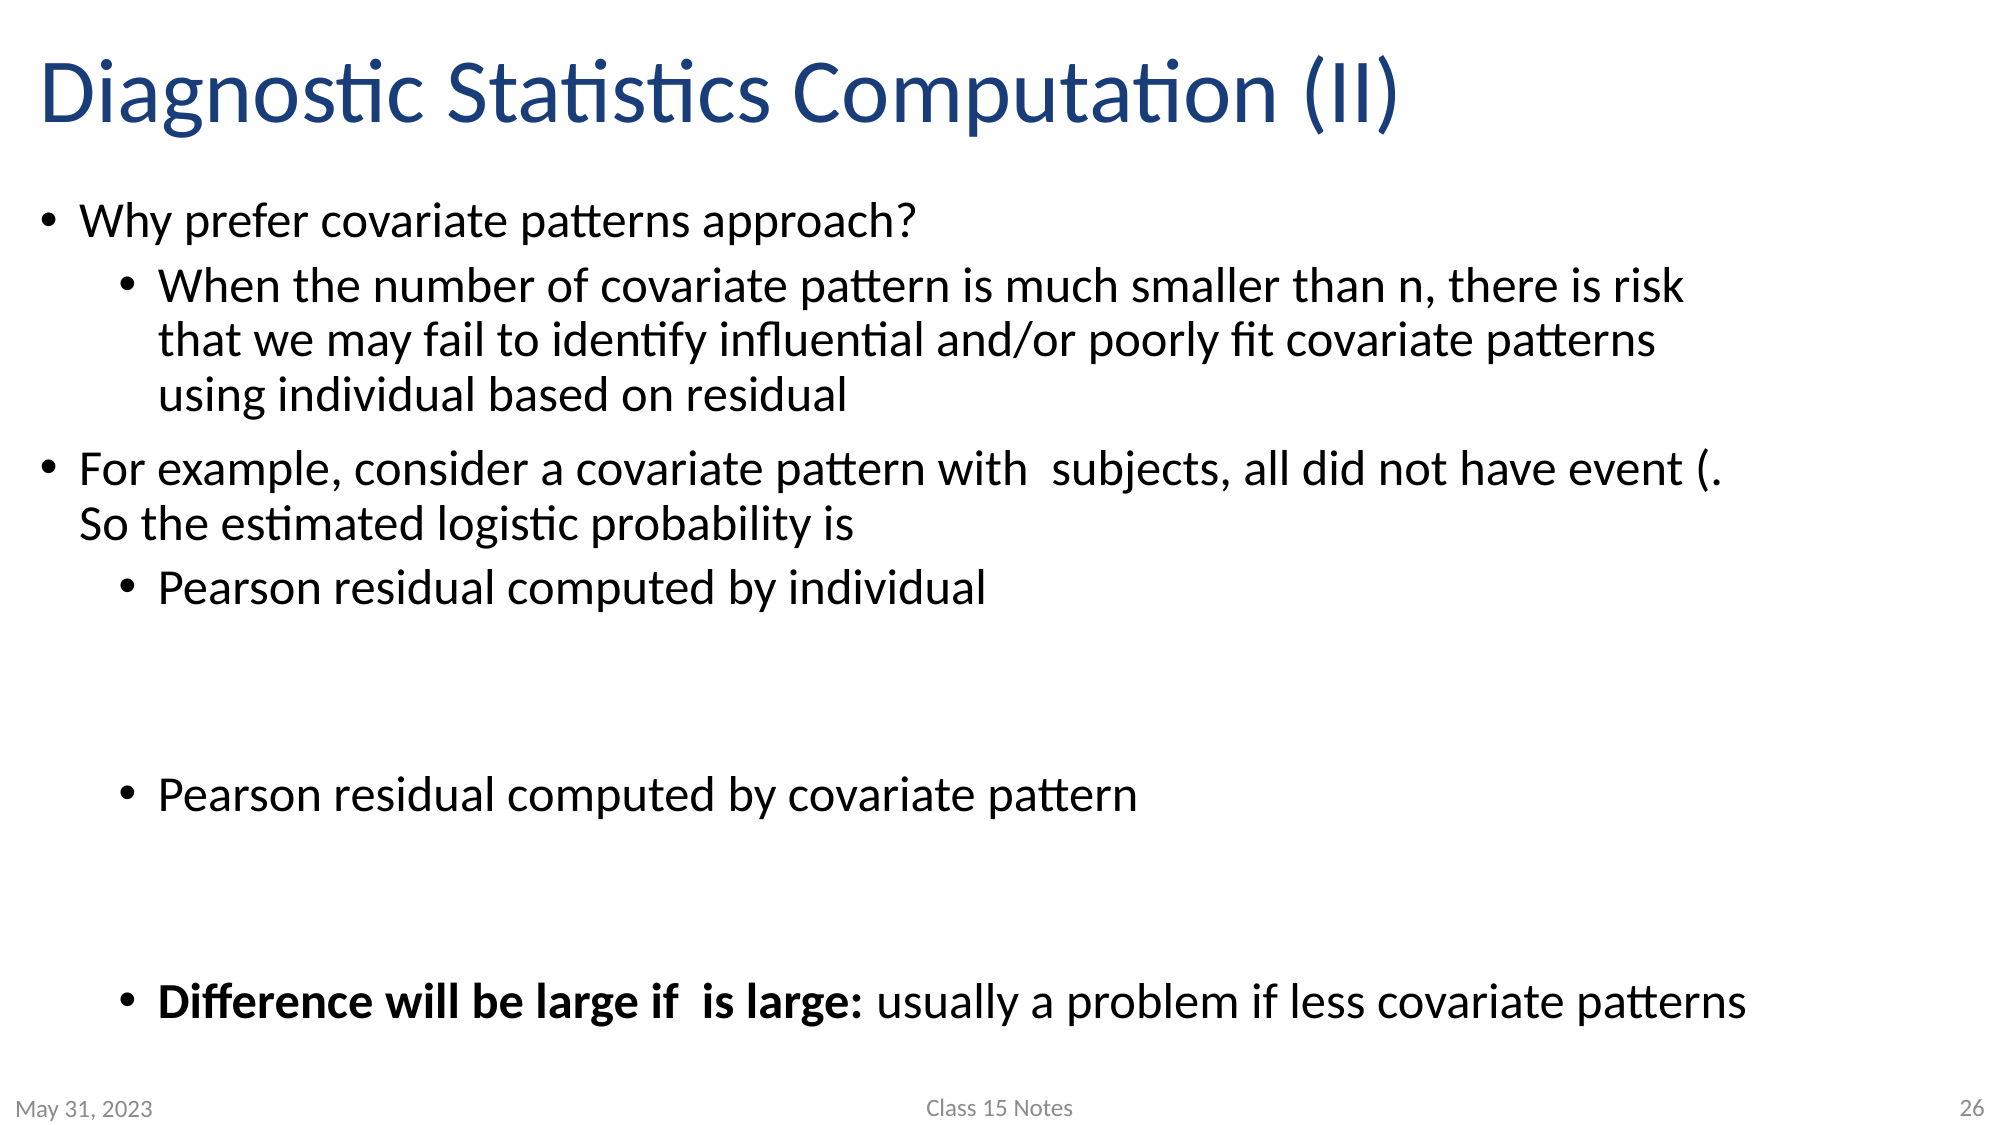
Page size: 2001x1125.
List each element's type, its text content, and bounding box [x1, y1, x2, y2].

footer Class 15 Notes [662, 1087, 1338, 1125]
title Diagnostic Statistics Computation (II) [24, 24, 1975, 163]
slide_number 26 [1550, 1087, 2000, 1125]
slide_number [0, 1089, 450, 1125]
